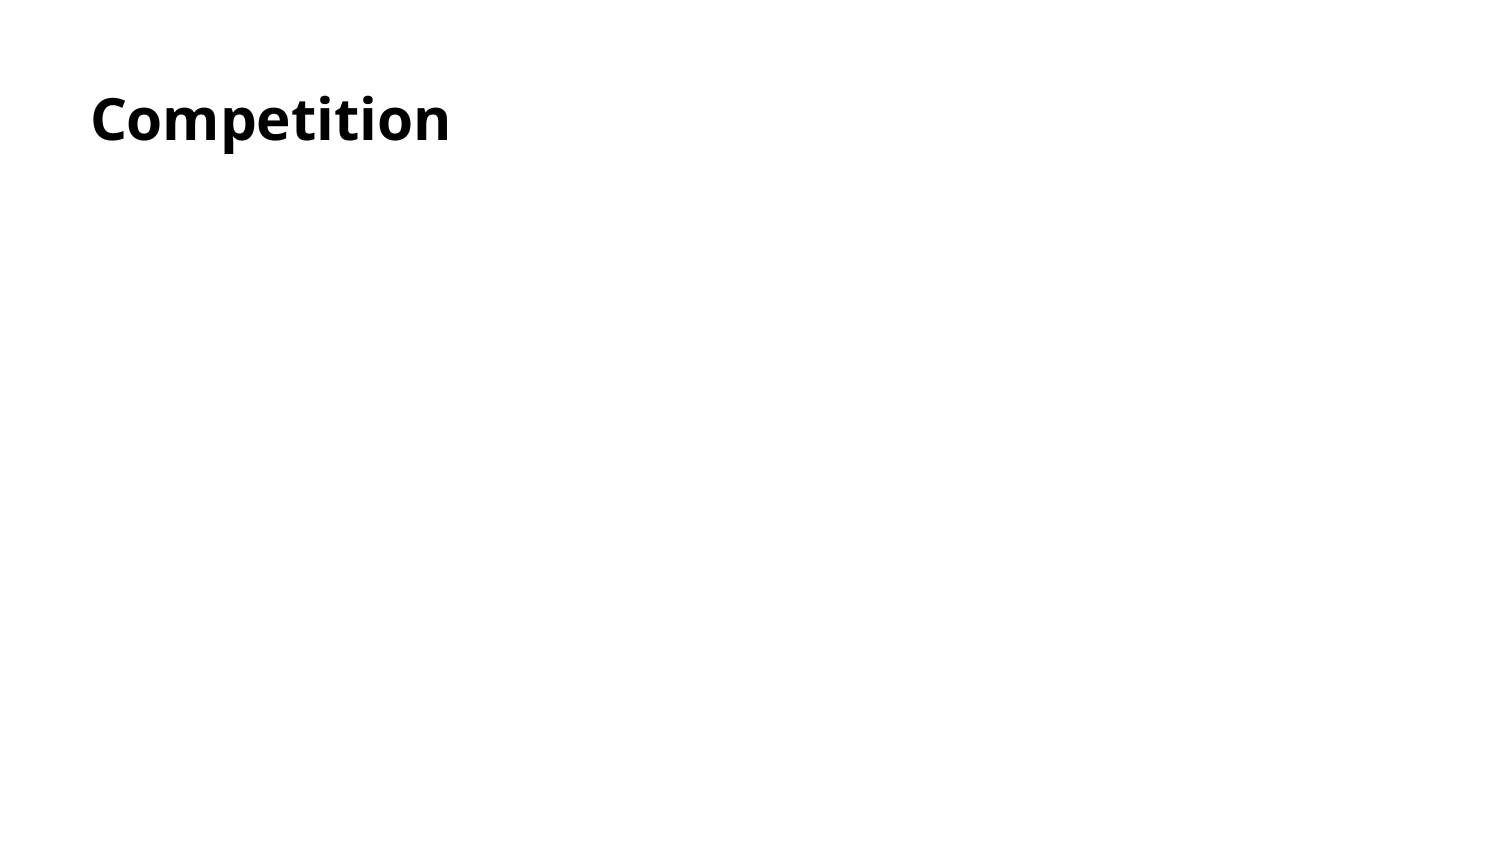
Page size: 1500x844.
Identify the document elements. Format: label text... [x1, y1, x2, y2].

title Competition [75, 67, 1425, 162]
